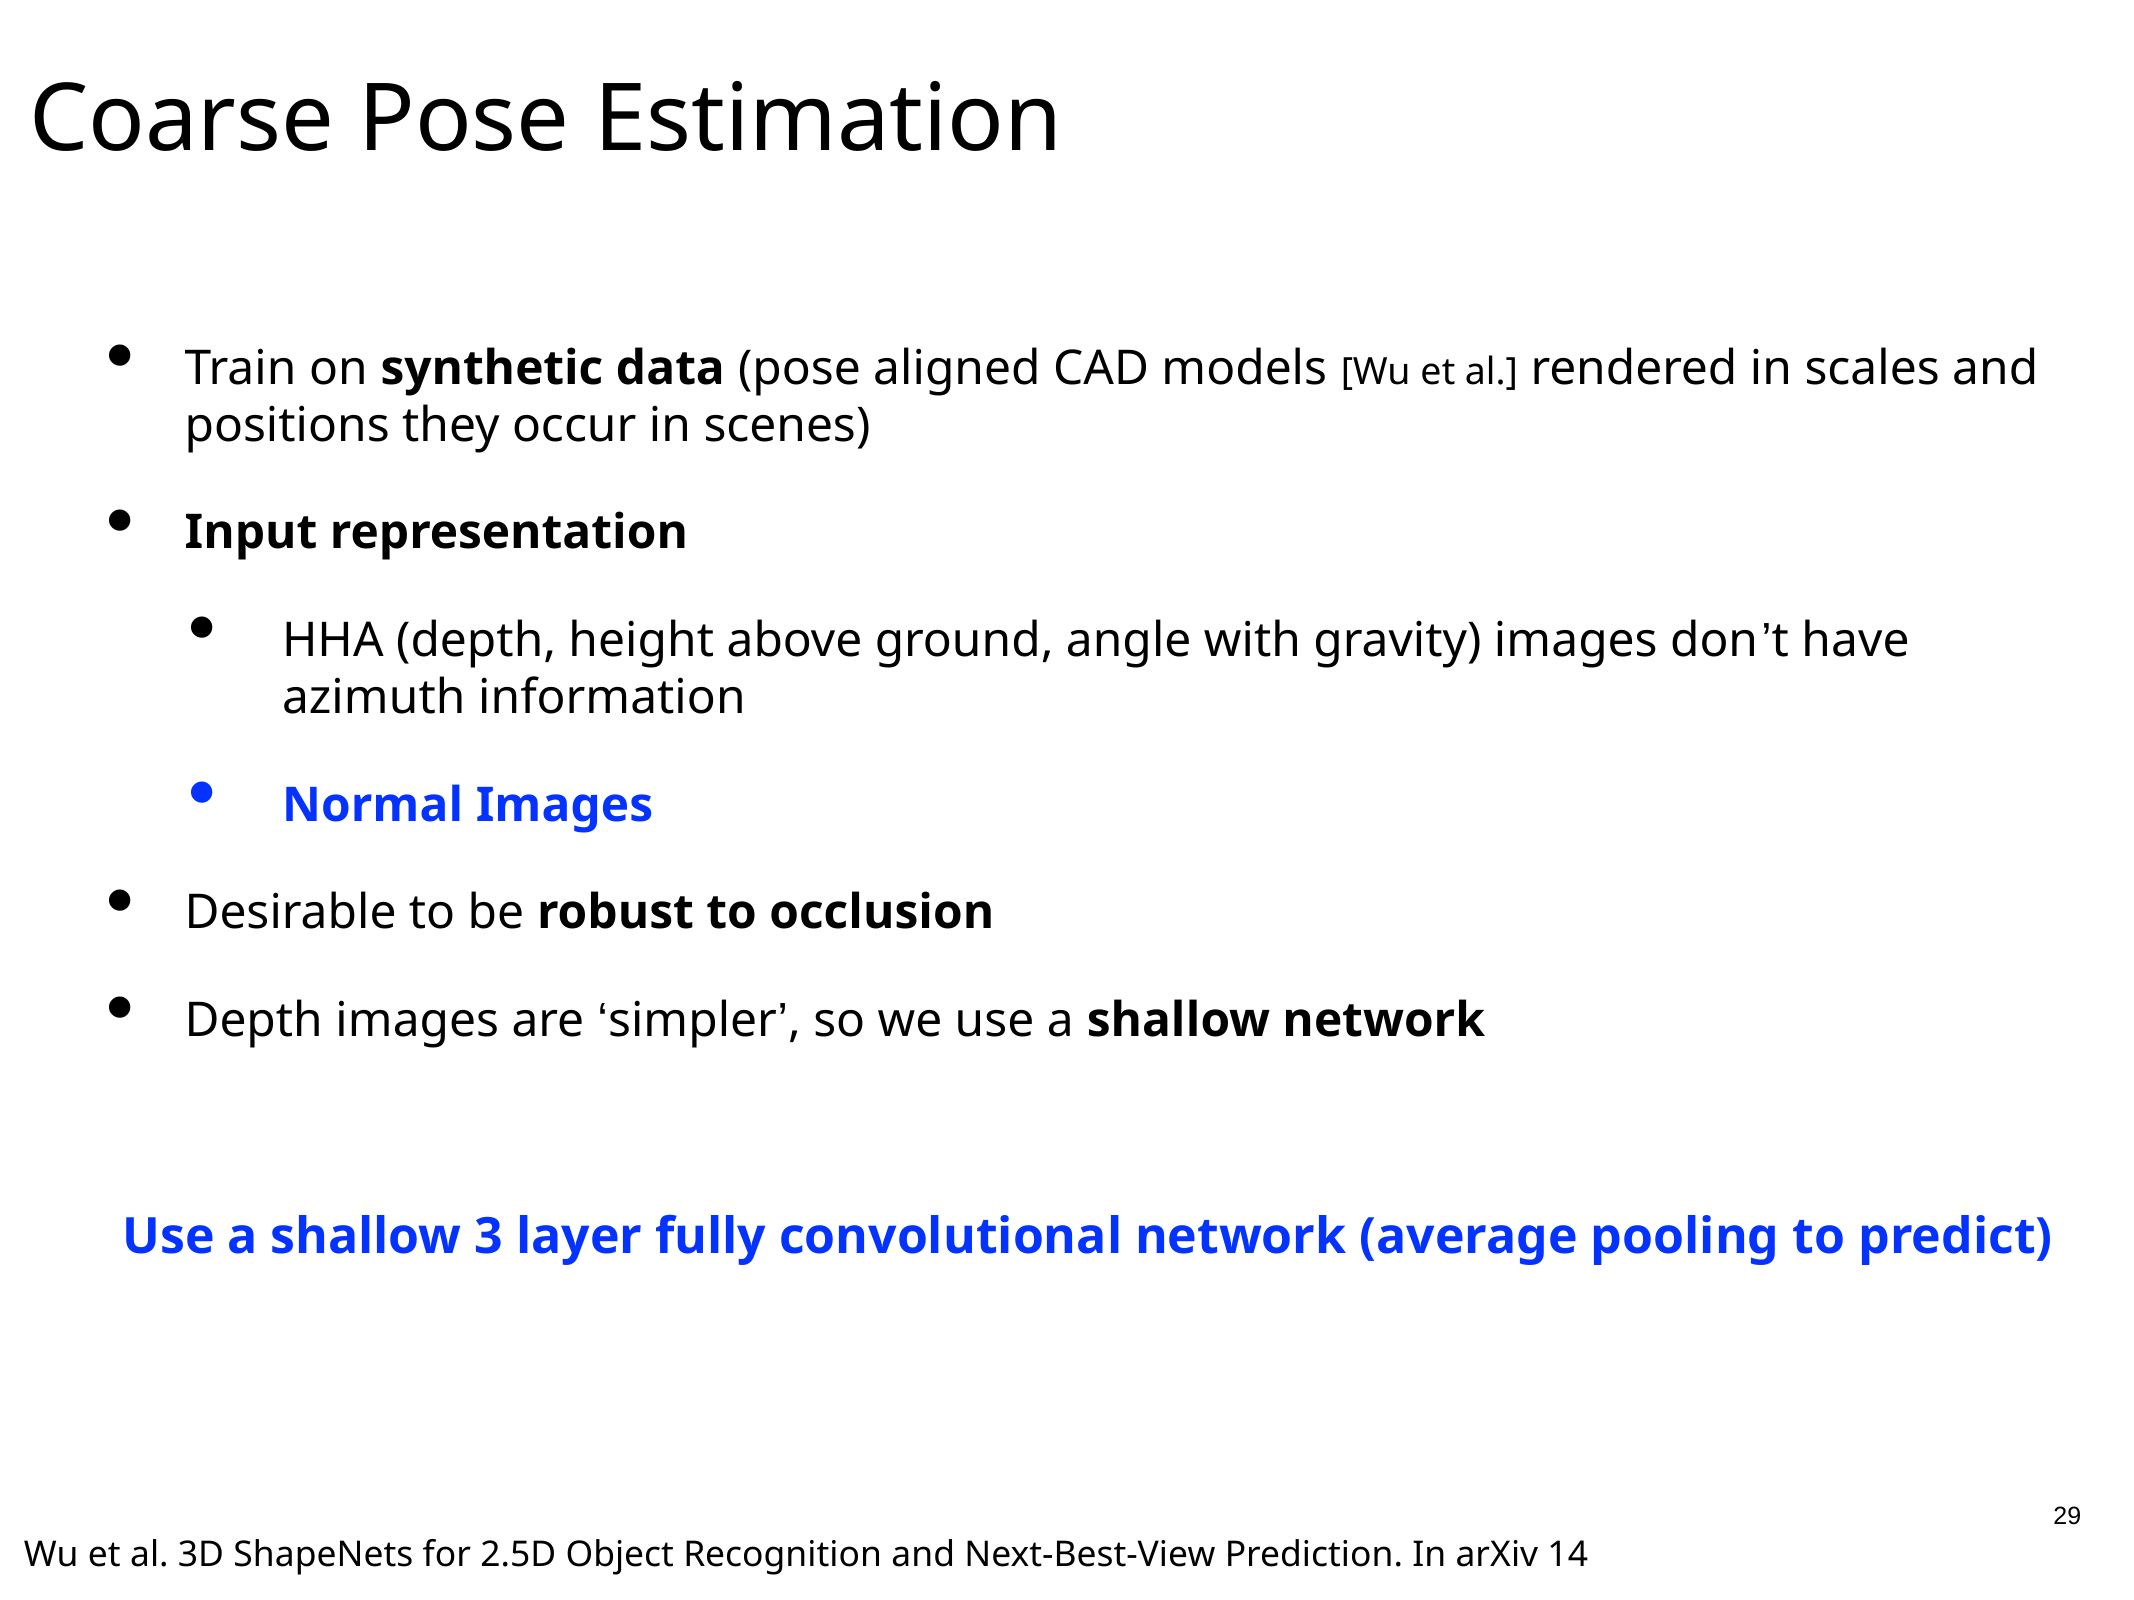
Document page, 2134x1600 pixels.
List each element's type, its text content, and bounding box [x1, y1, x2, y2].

title Coarse Pose Estimation [20, 16, 2111, 209]
list Train on synthetic data (pose aligned CAD models [Wu et al.] rendered in scales and positions they occur in scenes) Input representation HHA (depth, height above ground, angle with gravity) images don’t have azimuth information Normal Images Desirable to be robust to occlusion Depth images are ‘simpler’, so we use a shallow network Use a shallow 3 layer fully convolutional network (average pooling to predict) [54, 261, 2079, 1339]
text_box Wu et al. 3D ShapeNets for 2.5D Object Recognition and Next-Best-View Prediction. In arXiv 14 [23, 1530, 2032, 1574]
text_box 29 [2053, 1500, 2134, 1531]
